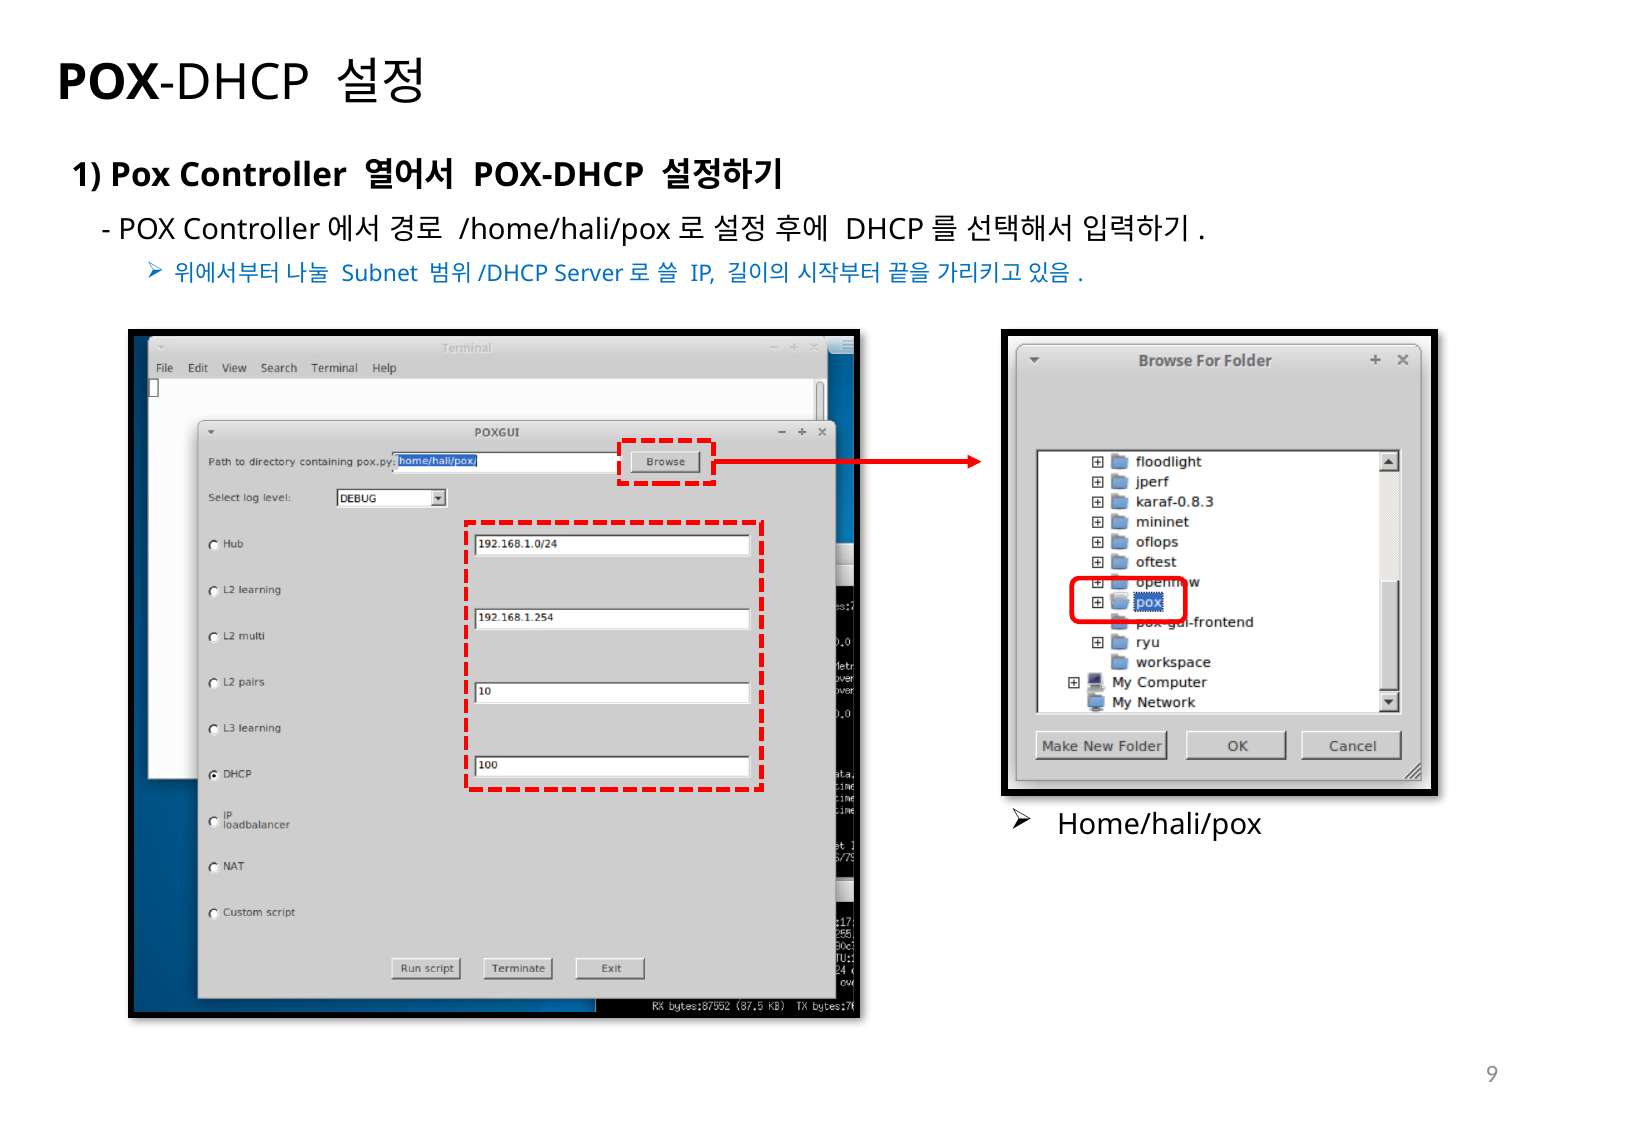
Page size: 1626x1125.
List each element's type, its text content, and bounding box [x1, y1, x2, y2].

text_box 1) Pox Controller 열어서 POX-DHCP 설정하기 - POX Controller에서 경로 /home/hali/pox로 설정 후에 DHCP를 선택해서 입력하기. 위에서부터 나눌 Subnet 범위/DHCP Server로 쓸 IP, 길이의 시작부터 끝을 가리키고 있음. [56, 125, 1510, 294]
picture [134, 335, 854, 1012]
text_box Home/hali/pox [995, 798, 1377, 848]
picture [1007, 335, 1432, 790]
slide_number 9 [1147, 1042, 1514, 1103]
text_box POX-DHCP 설정 [41, 42, 443, 118]
